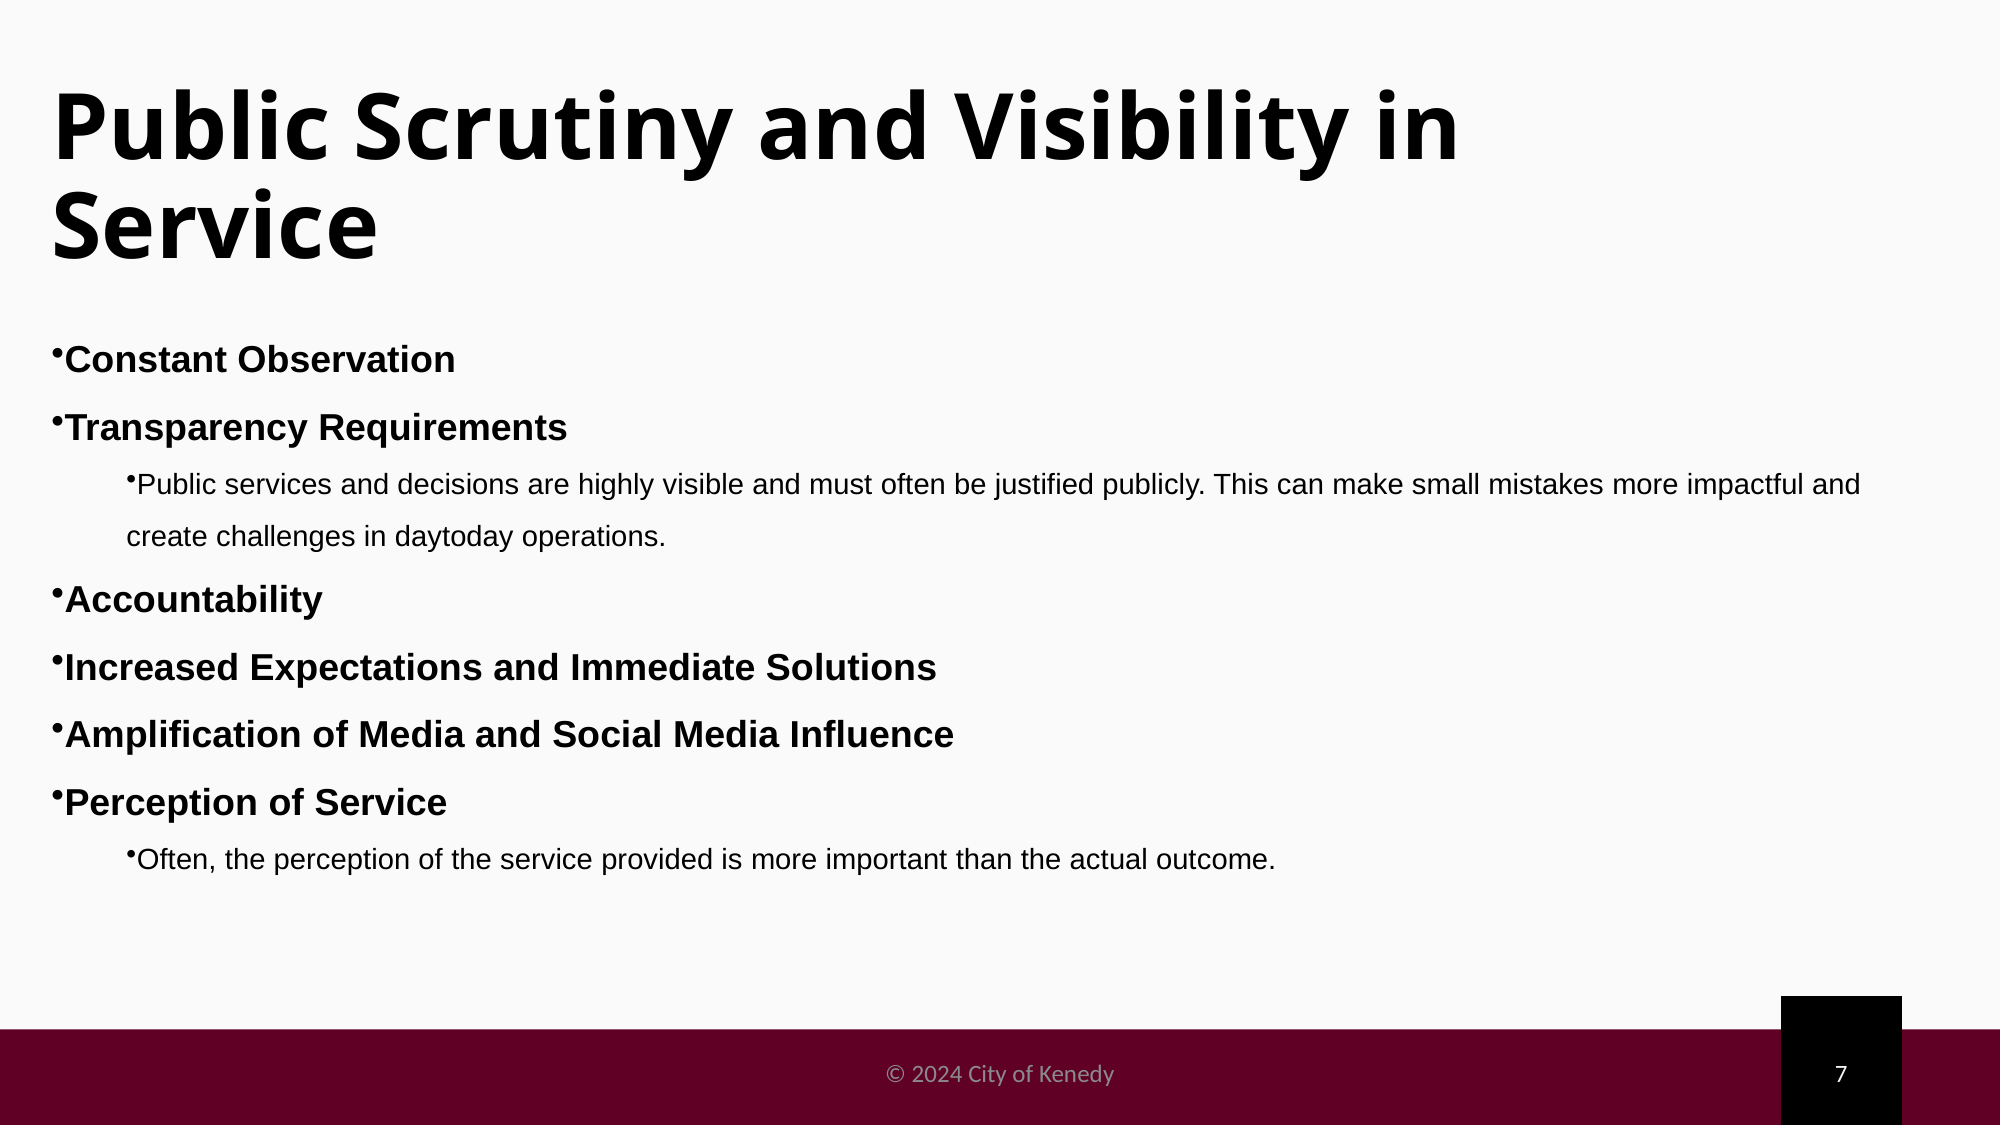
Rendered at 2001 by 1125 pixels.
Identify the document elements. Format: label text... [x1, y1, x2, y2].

text_box [1902, 1028, 2000, 1125]
list Constant Observation Transparency Requirements Public services and decisions are highly visible and must often be justified publicly. This can make small mistakes more impactful and create challenges in daytoday operations. Accountability Increased Expectations and Immediate Solutions Amplification of Media and Social Media Influence Perception of Service Often, the perception of the service provided is more important than the actual outcome. [36, 267, 1939, 921]
title Public Scrutiny and Visibility in Service [36, 70, 1762, 267]
text_box [1781, 996, 1902, 1125]
text_box [0, 1028, 1781, 1125]
footer © 2024 City of Kenedy [662, 1042, 1338, 1103]
slide_number 7 [1412, 1042, 1863, 1103]
